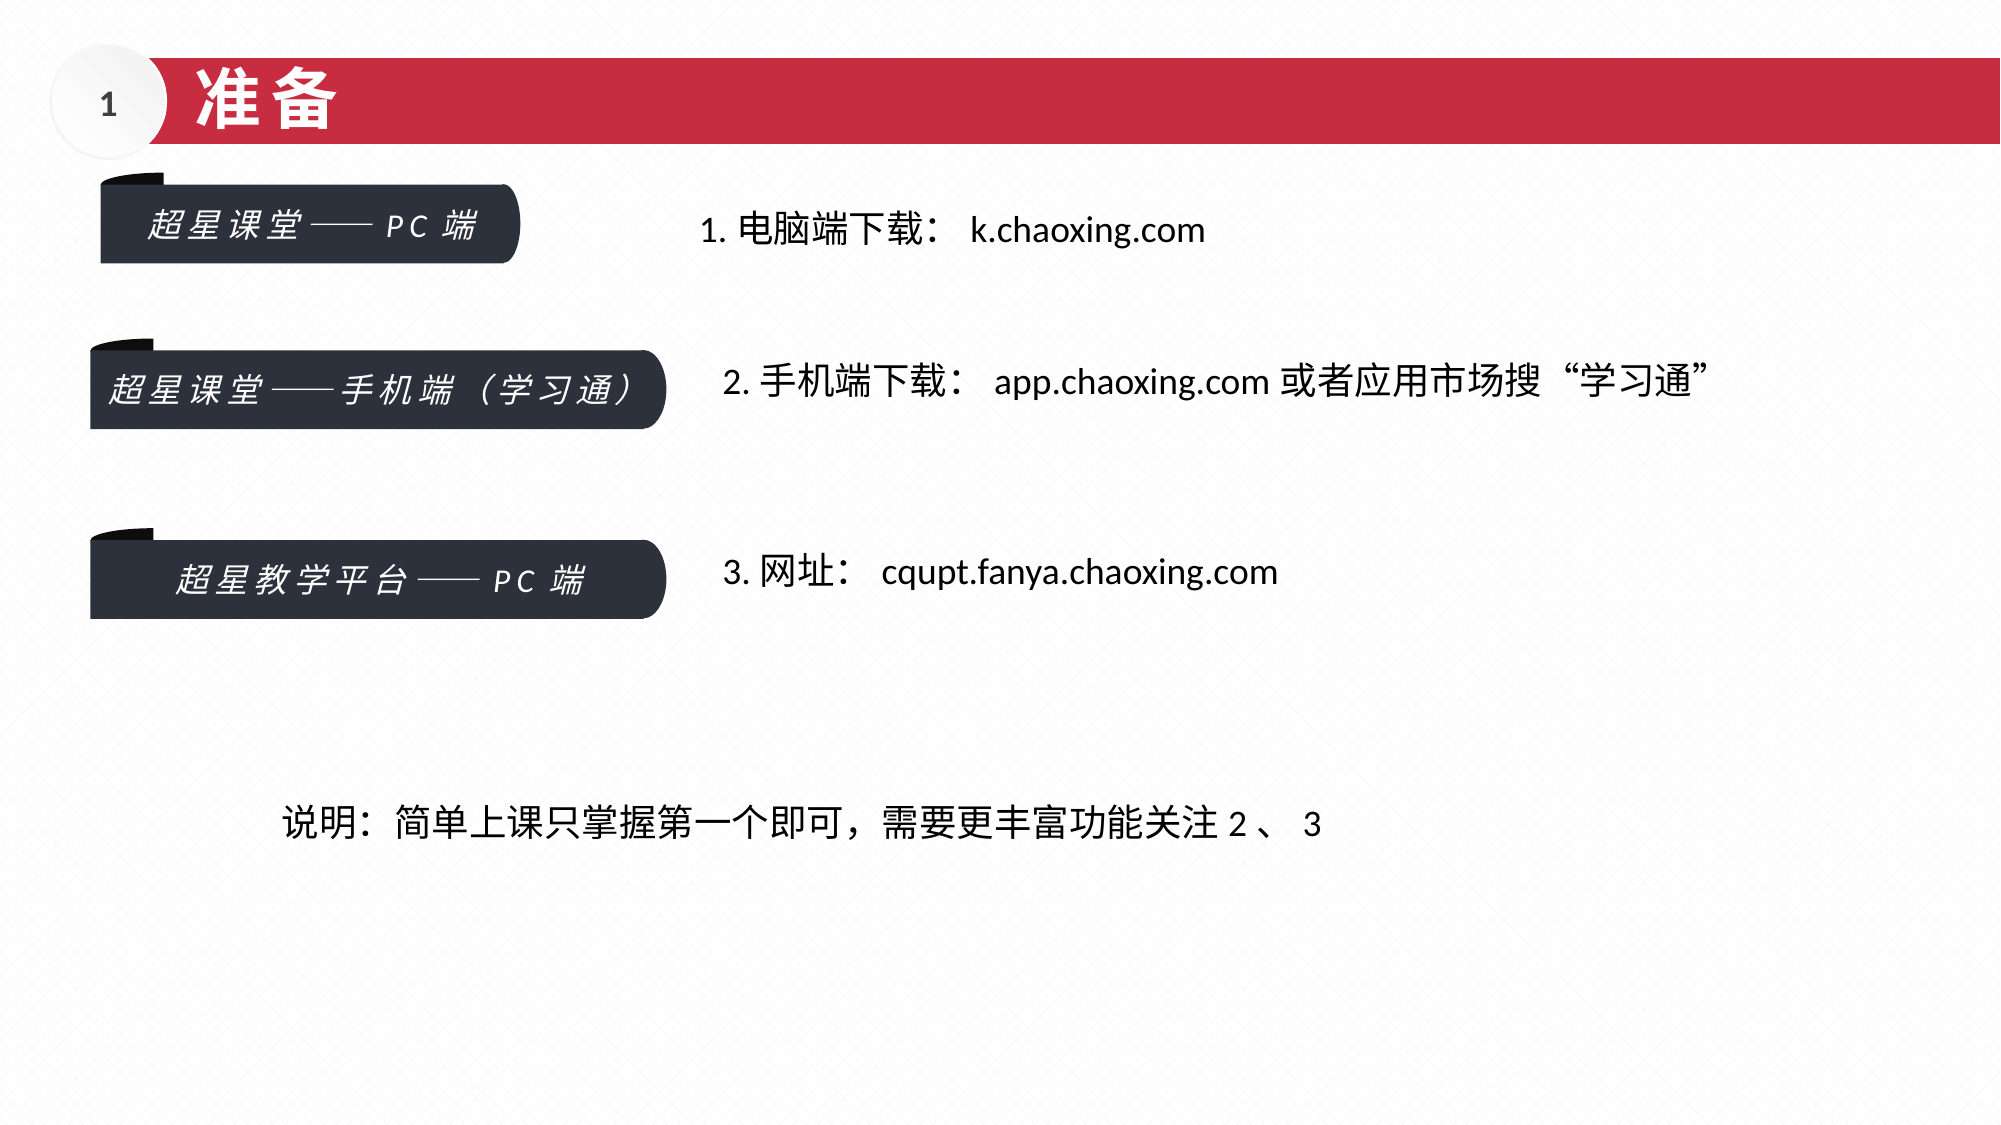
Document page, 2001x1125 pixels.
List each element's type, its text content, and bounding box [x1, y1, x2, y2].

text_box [49, 42, 168, 160]
text_box 2.手机端下载：app.chaoxing.com或者应用市场搜“学习通” [707, 349, 1790, 410]
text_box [90, 338, 667, 430]
text_box 1.电脑端下载：k.chaoxing.com [684, 197, 1528, 258]
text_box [100, 172, 521, 264]
text_box 3.网址：cqupt.fanya.chaoxing.com [707, 539, 1790, 600]
text_box 说明：简单上课只掌握第一个即可，需要更丰富功能关注2、3 [266, 791, 1687, 852]
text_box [168, 49, 2000, 146]
text_box [0, 0, 2000, 1125]
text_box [90, 528, 667, 619]
